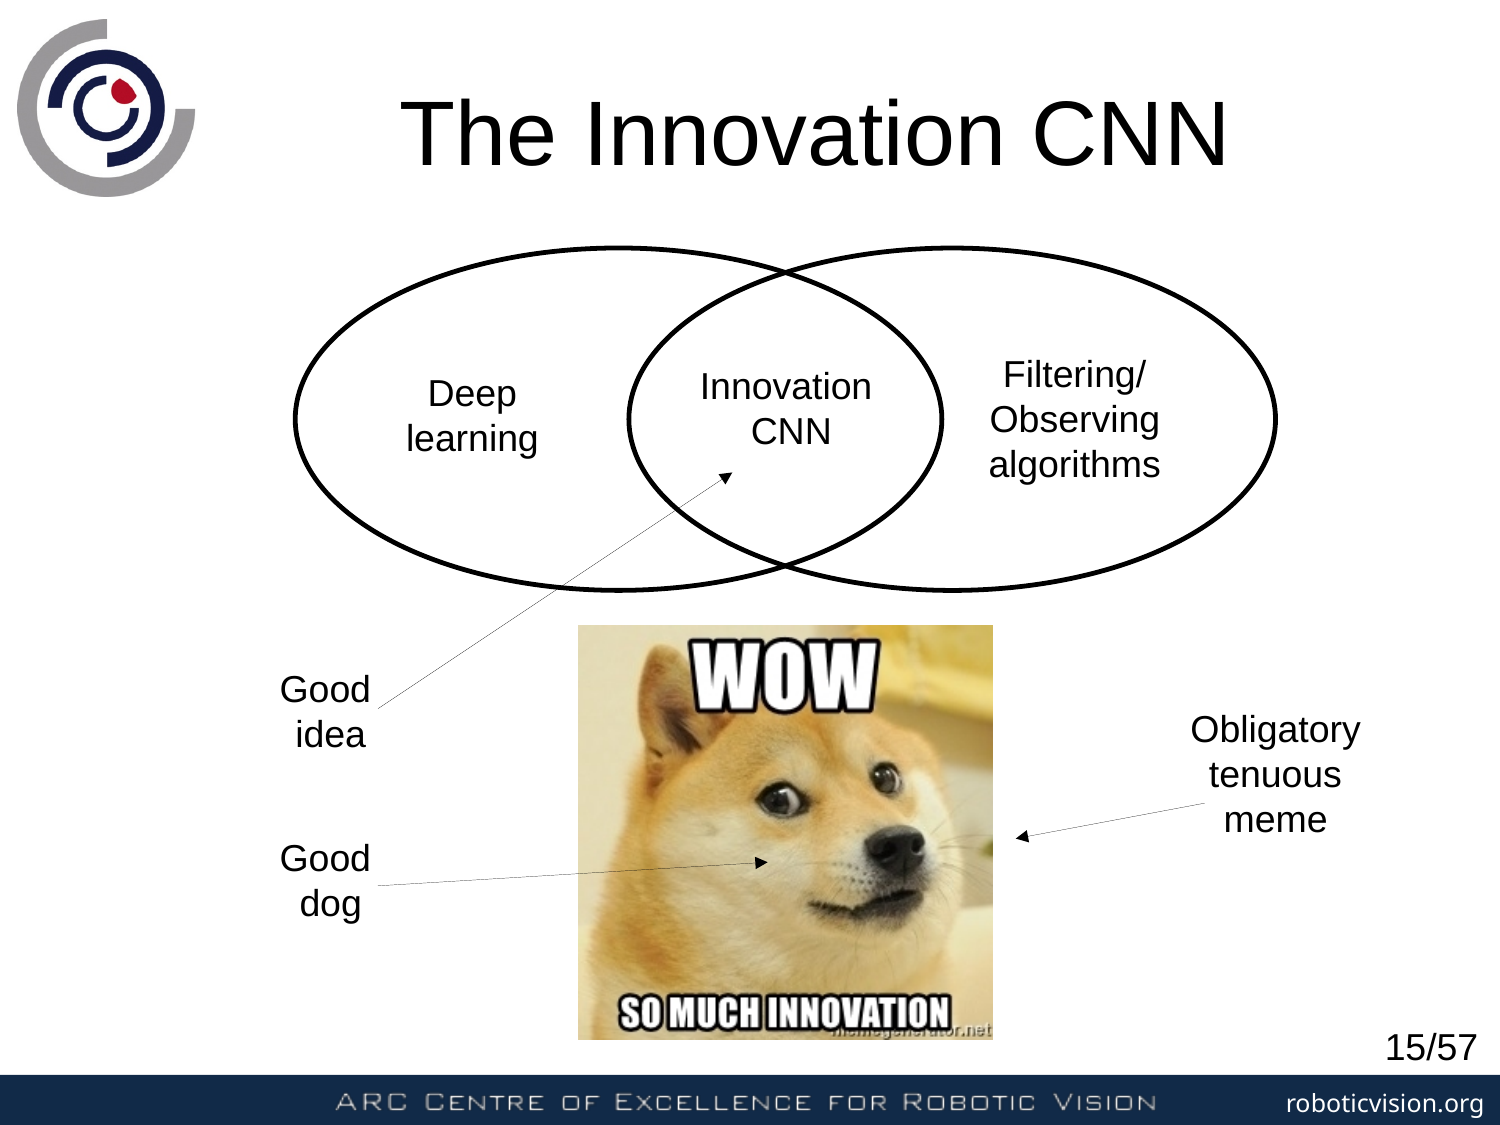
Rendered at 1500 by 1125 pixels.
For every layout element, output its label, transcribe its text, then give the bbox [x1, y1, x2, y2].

text_box Good idea [224, 657, 437, 756]
text_box Good dog [224, 826, 437, 926]
text_box Innovation CNN [684, 354, 898, 454]
picture [315, 1058, 1185, 1125]
text_box [206, 212, 1425, 1012]
text_box Obligatory tenuous meme [1169, 697, 1382, 839]
text_box [295, 247, 784, 588]
text_box [1015, 809, 1169, 843]
text_box Filtering/Observing algorithms [968, 342, 1181, 484]
picture [577, 625, 993, 1041]
text_box [628, 248, 1276, 591]
text_box 15/57 [1370, 1015, 1500, 1073]
picture [17, 19, 197, 197]
text_box [437, 472, 733, 670]
text_box Deep learning [366, 361, 579, 461]
text_box [561, 510, 785, 591]
text_box The Innovation CNN [206, 35, 1425, 212]
